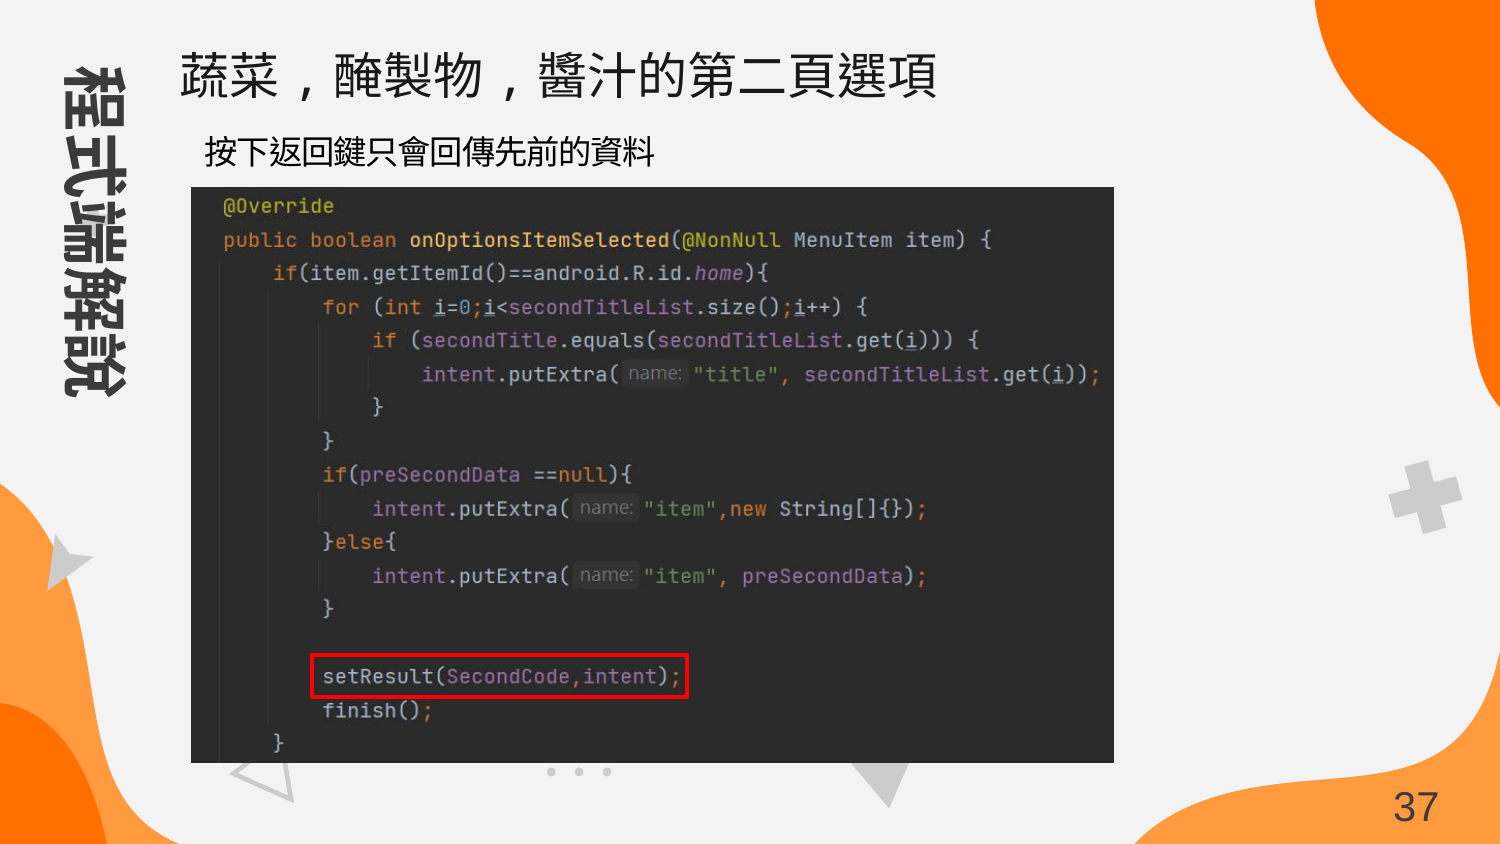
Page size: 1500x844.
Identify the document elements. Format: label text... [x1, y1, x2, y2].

title 蔬菜,醃製物,醬汁的第二頁選項 [164, 24, 1183, 125]
text_box 程式端解說 [39, 50, 155, 480]
slide_number 36 [1104, 782, 1455, 828]
text_box 按下返回鍵只會回傳先前的資料 [190, 130, 742, 182]
picture [191, 187, 1114, 763]
